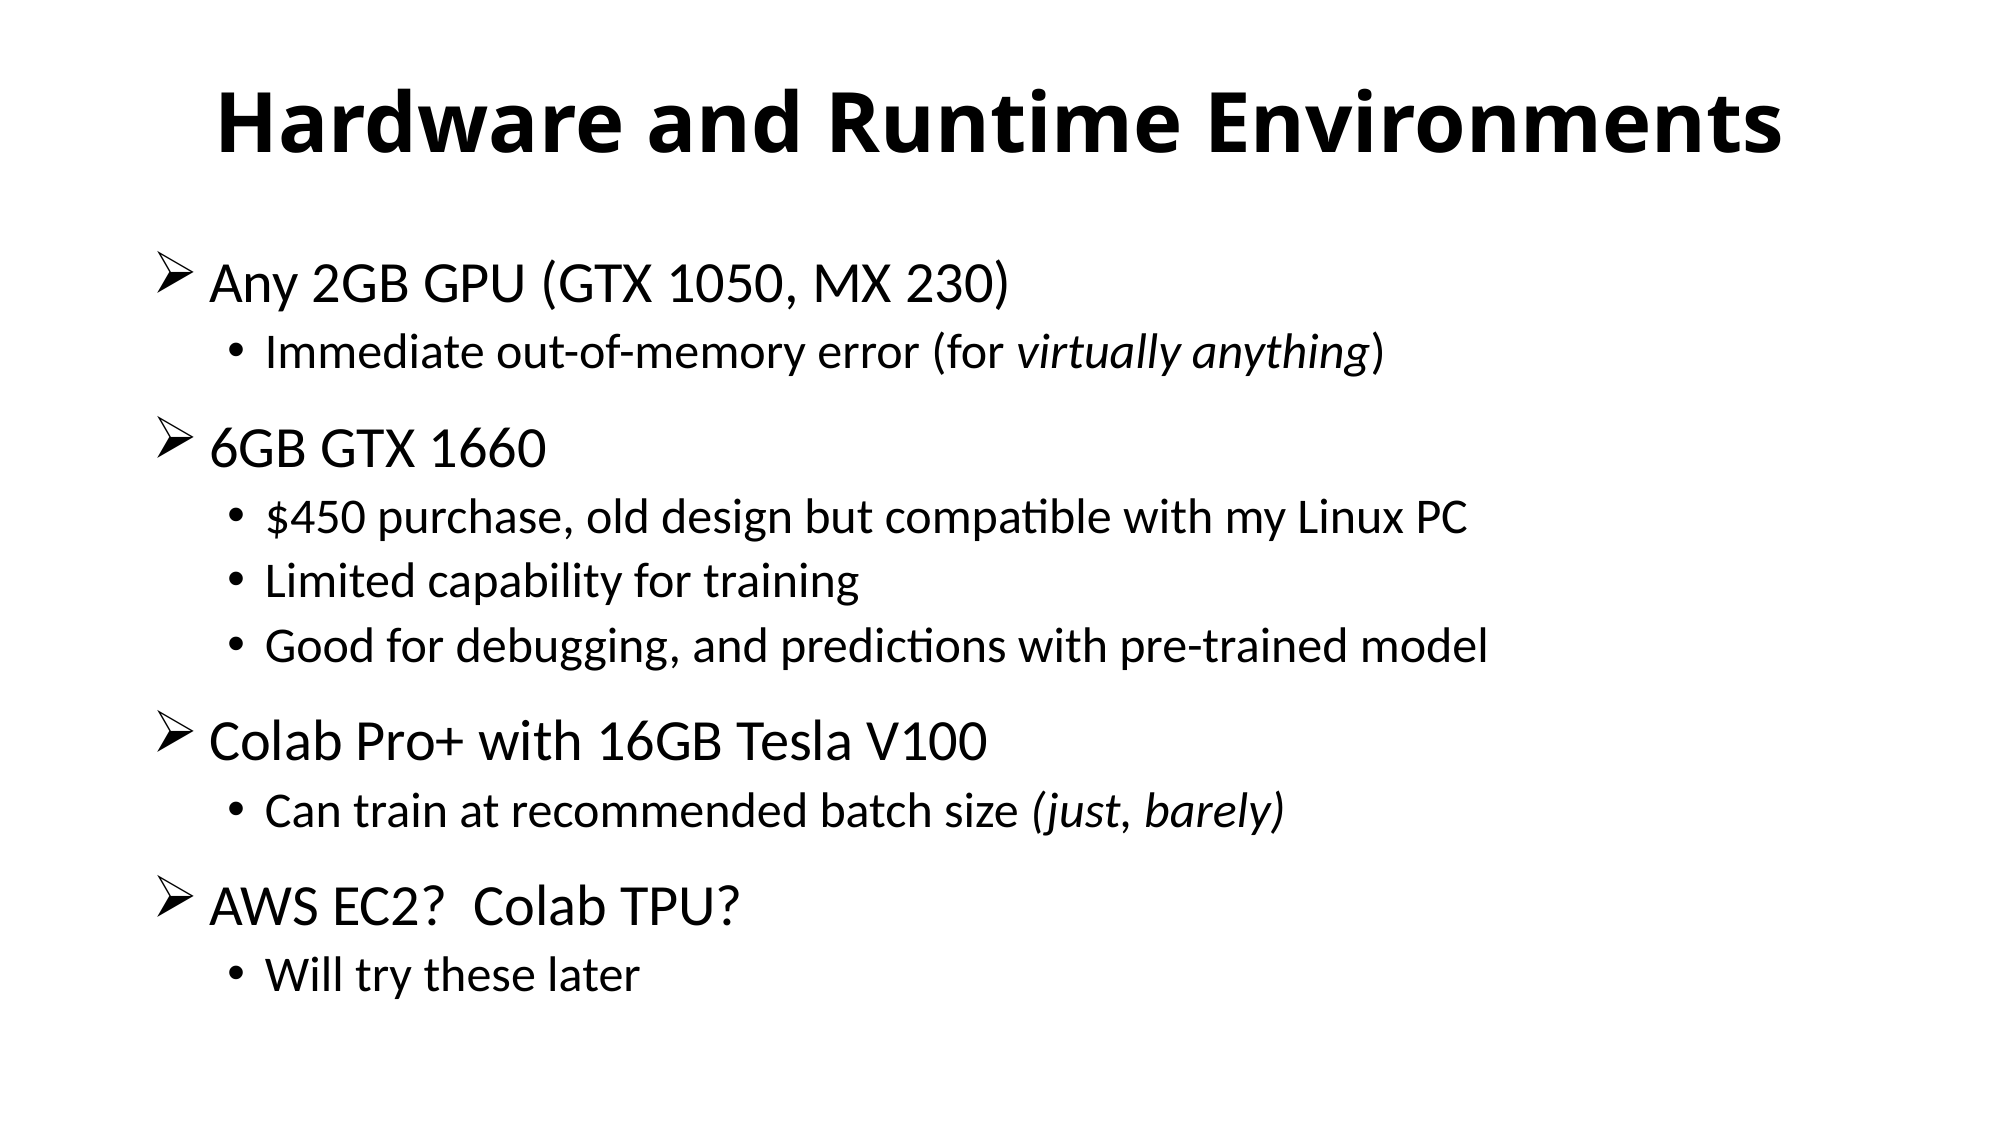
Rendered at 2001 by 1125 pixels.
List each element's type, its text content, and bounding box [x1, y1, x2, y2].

title Hardware and Runtime Environments [137, 59, 1863, 193]
list Any 2GB GPU (GTX 1050, MX 230) Immediate out-of-memory error (for virtually anything) 6GB GTX 1660 $450 purchase, old design but compatible with my Linux PC Limited capability for training Good for debugging, and predictions with pre-trained model Colab Pro+ with 16GB Tesla V100 Can train at recommended batch size (just, barely) AWS EC2? Colab TPU? Will try these later [137, 244, 1863, 1014]
